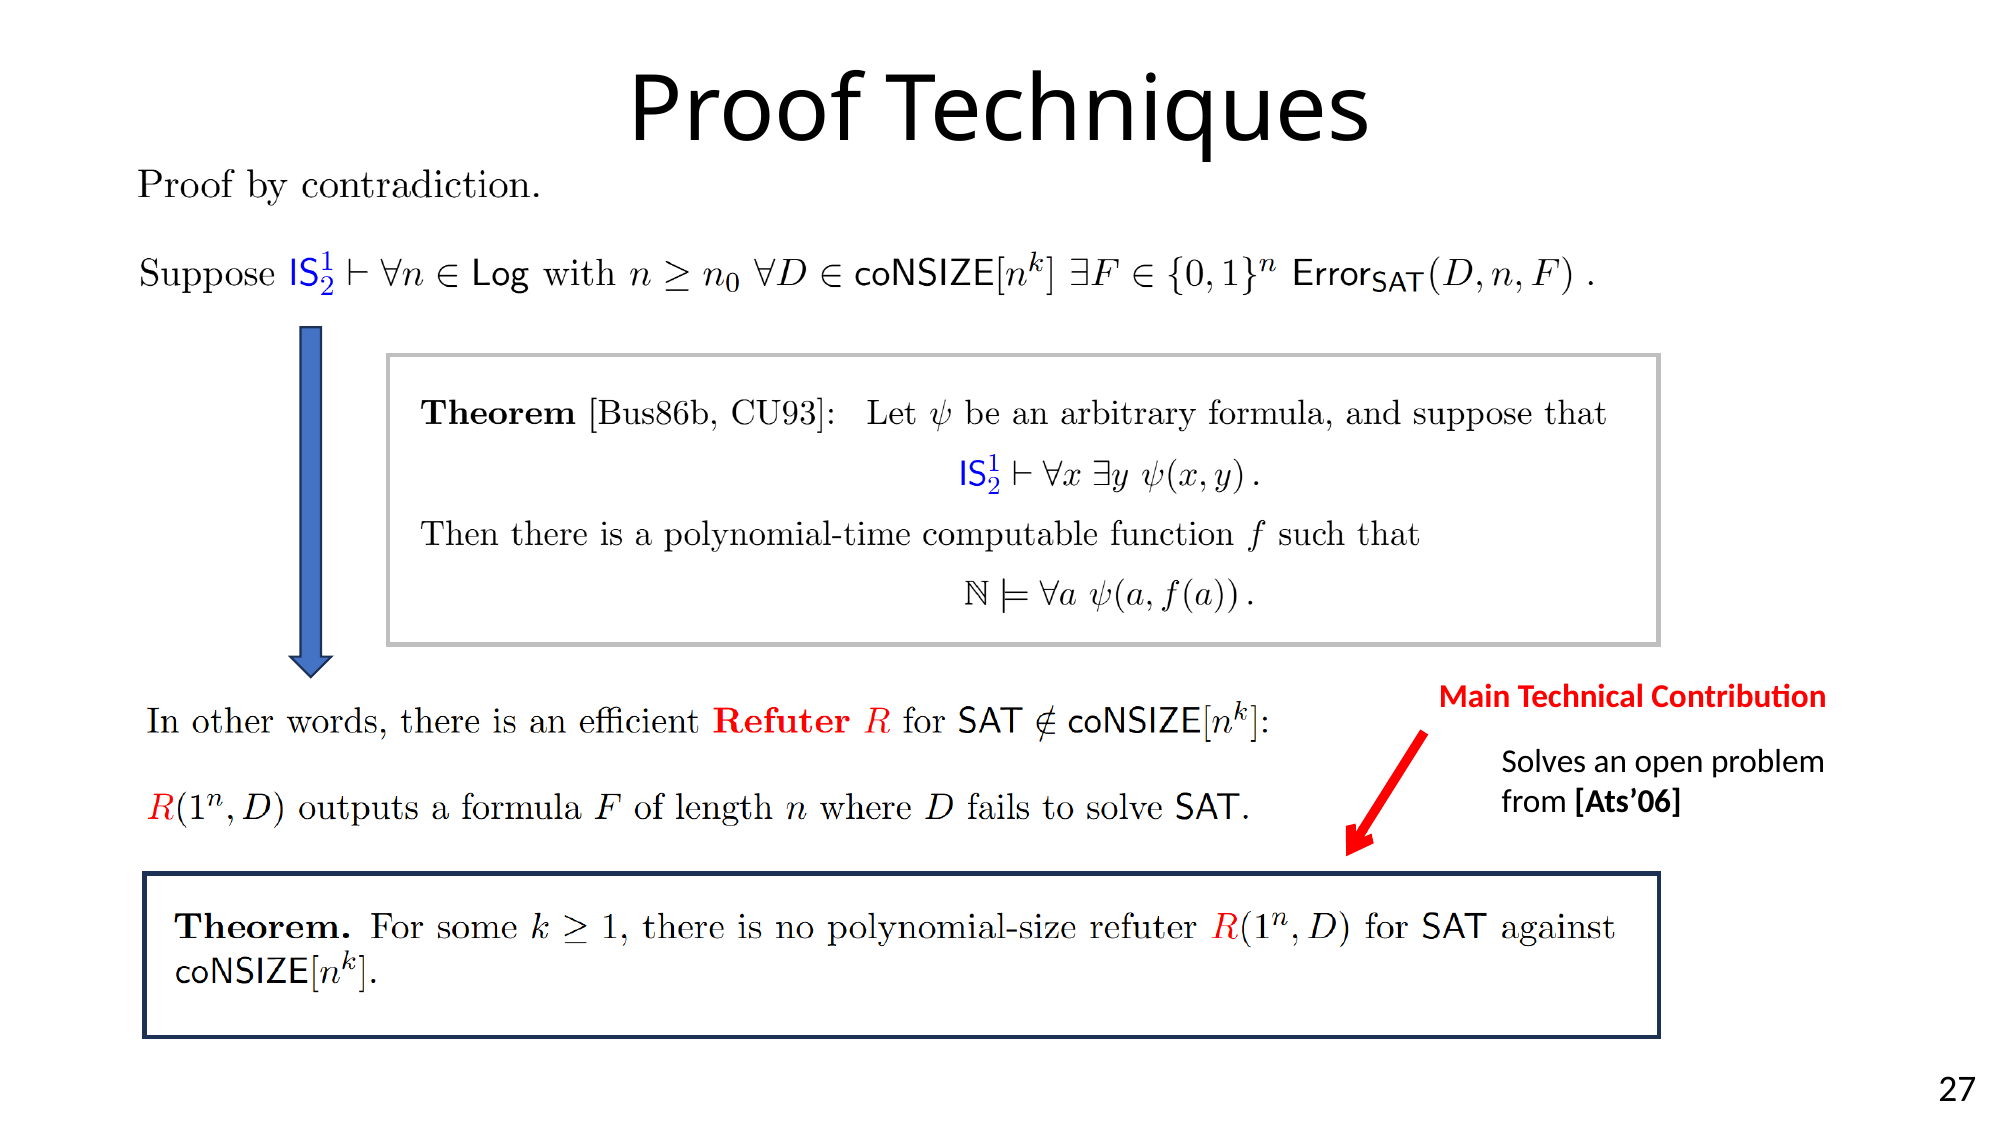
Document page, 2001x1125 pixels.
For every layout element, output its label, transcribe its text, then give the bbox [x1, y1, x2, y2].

text_box Solves an open problem from [Ats’06] [1486, 731, 1856, 827]
text_box Main Technical Contribution [1424, 667, 1848, 722]
text_box [287, 326, 334, 679]
picture [137, 686, 1281, 836]
text_box 27 [1920, 1056, 1994, 1117]
picture [412, 387, 1621, 617]
picture [124, 155, 556, 209]
picture [153, 892, 1648, 1009]
title Proof Techniques [137, 2, 1863, 220]
text_box [143, 873, 1660, 1038]
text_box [1346, 732, 1425, 857]
picture [124, 239, 1610, 308]
text_box [387, 354, 1660, 646]
